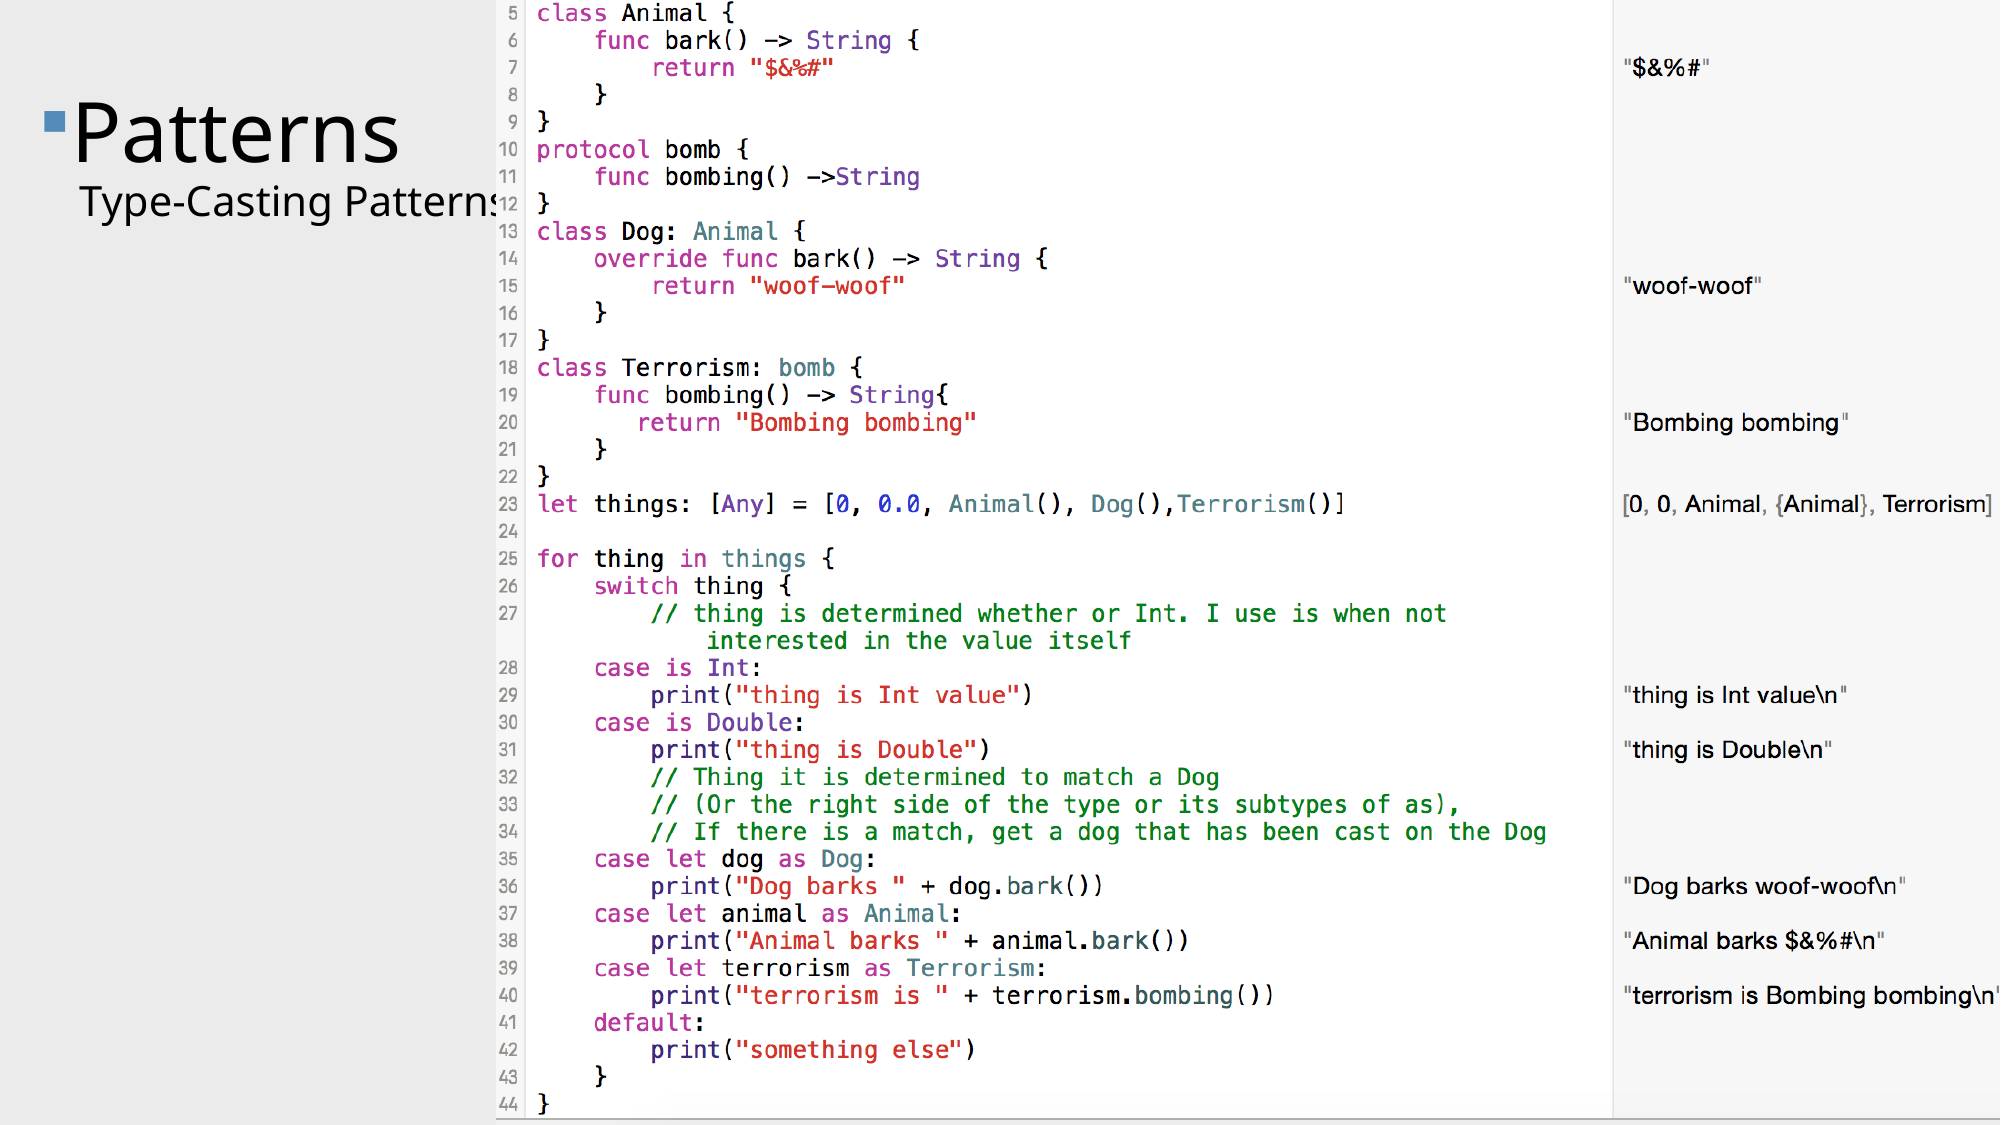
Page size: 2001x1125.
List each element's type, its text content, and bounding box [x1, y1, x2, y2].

picture [496, 0, 2000, 1125]
list Patterns Type-Casting Patterns [23, 83, 496, 1013]
